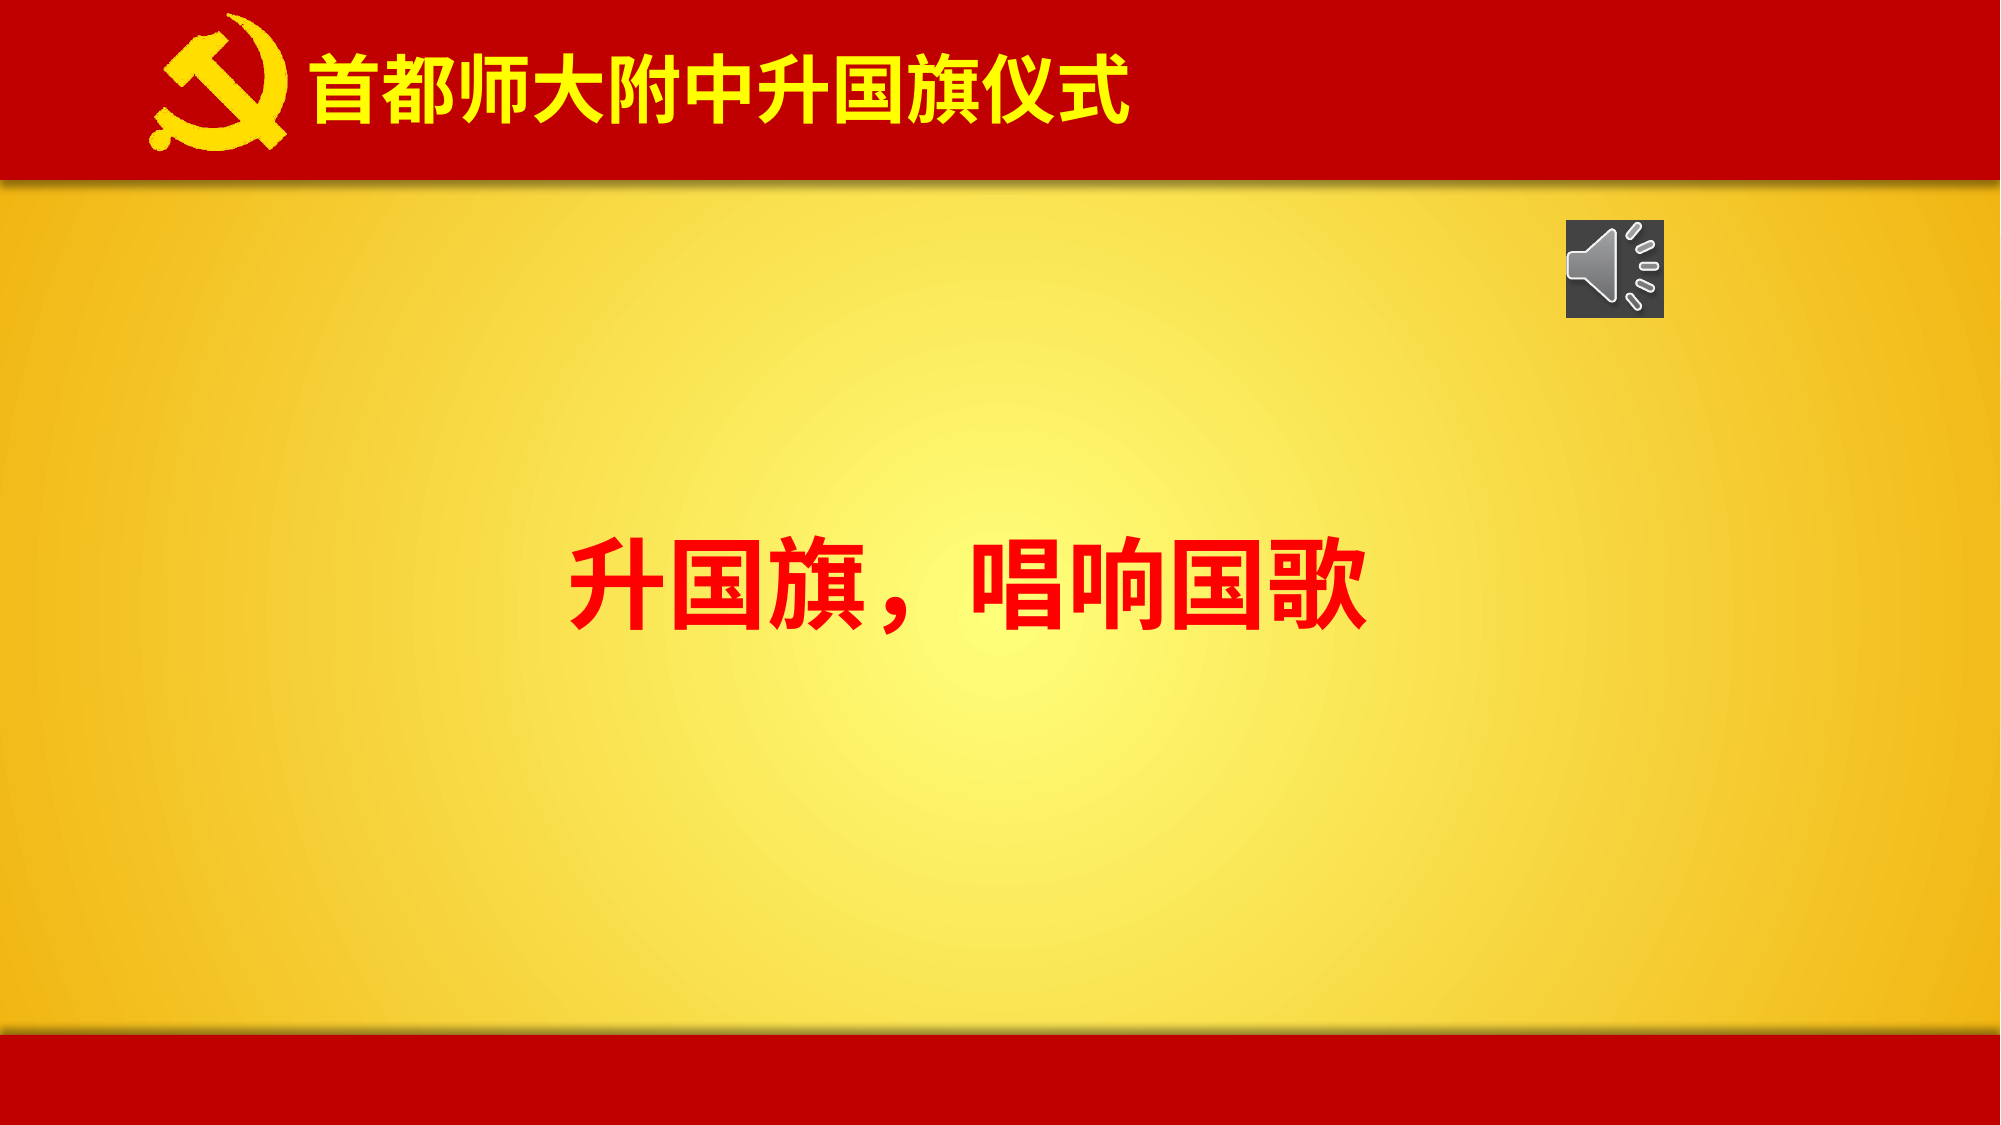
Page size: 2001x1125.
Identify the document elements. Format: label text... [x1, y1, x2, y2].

picture [149, 13, 290, 155]
text_box [0, 193, 2000, 1024]
text_box [0, 0, 2000, 182]
text_box 首都师大附中升国旗仪式 [294, 35, 1507, 141]
text_box [0, 1033, 2000, 1125]
text_box 升国旗，唱响国歌 [553, 513, 1383, 649]
picture [1564, 218, 1666, 320]
